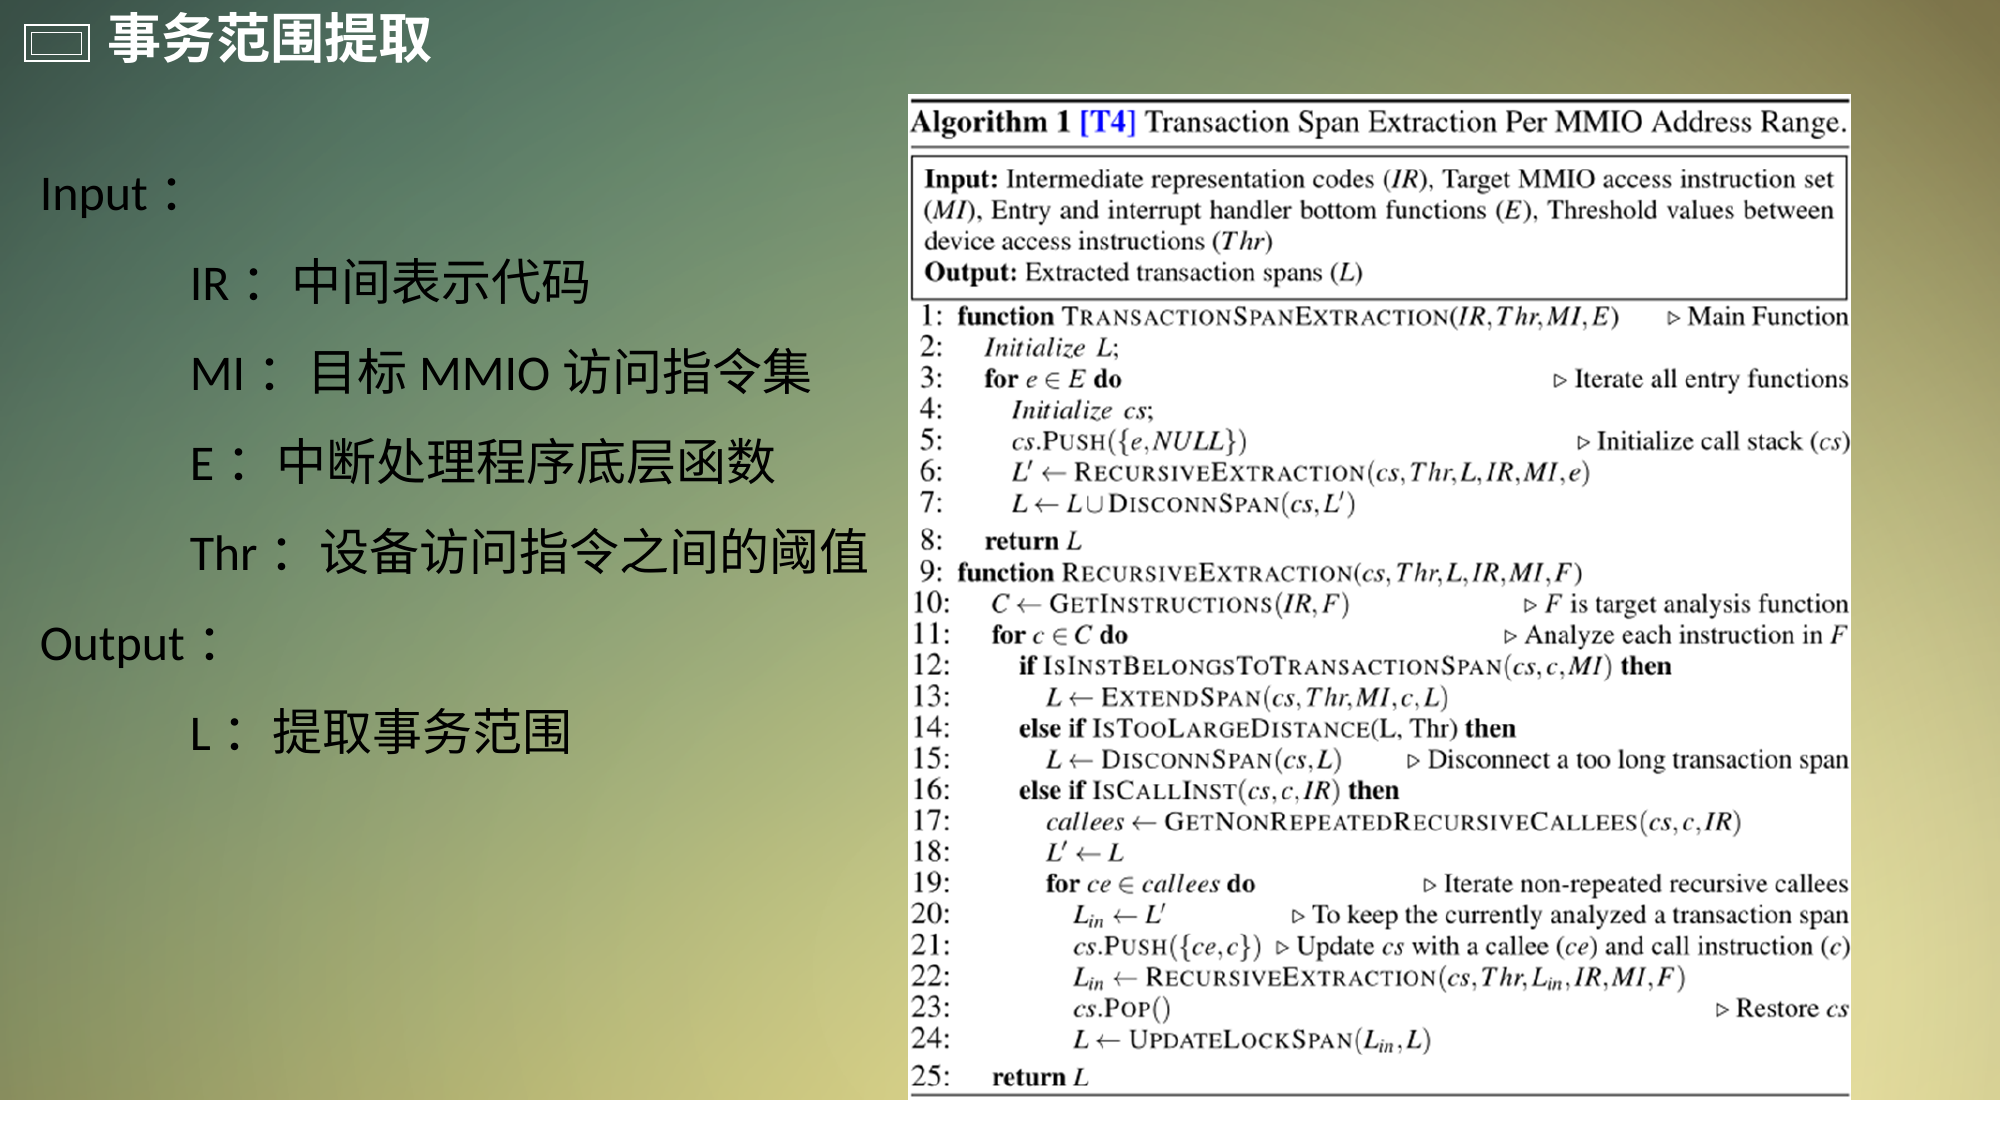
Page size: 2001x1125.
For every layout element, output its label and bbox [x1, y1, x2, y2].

picture [0, 0, 2000, 1100]
text_box [25, 25, 89, 61]
